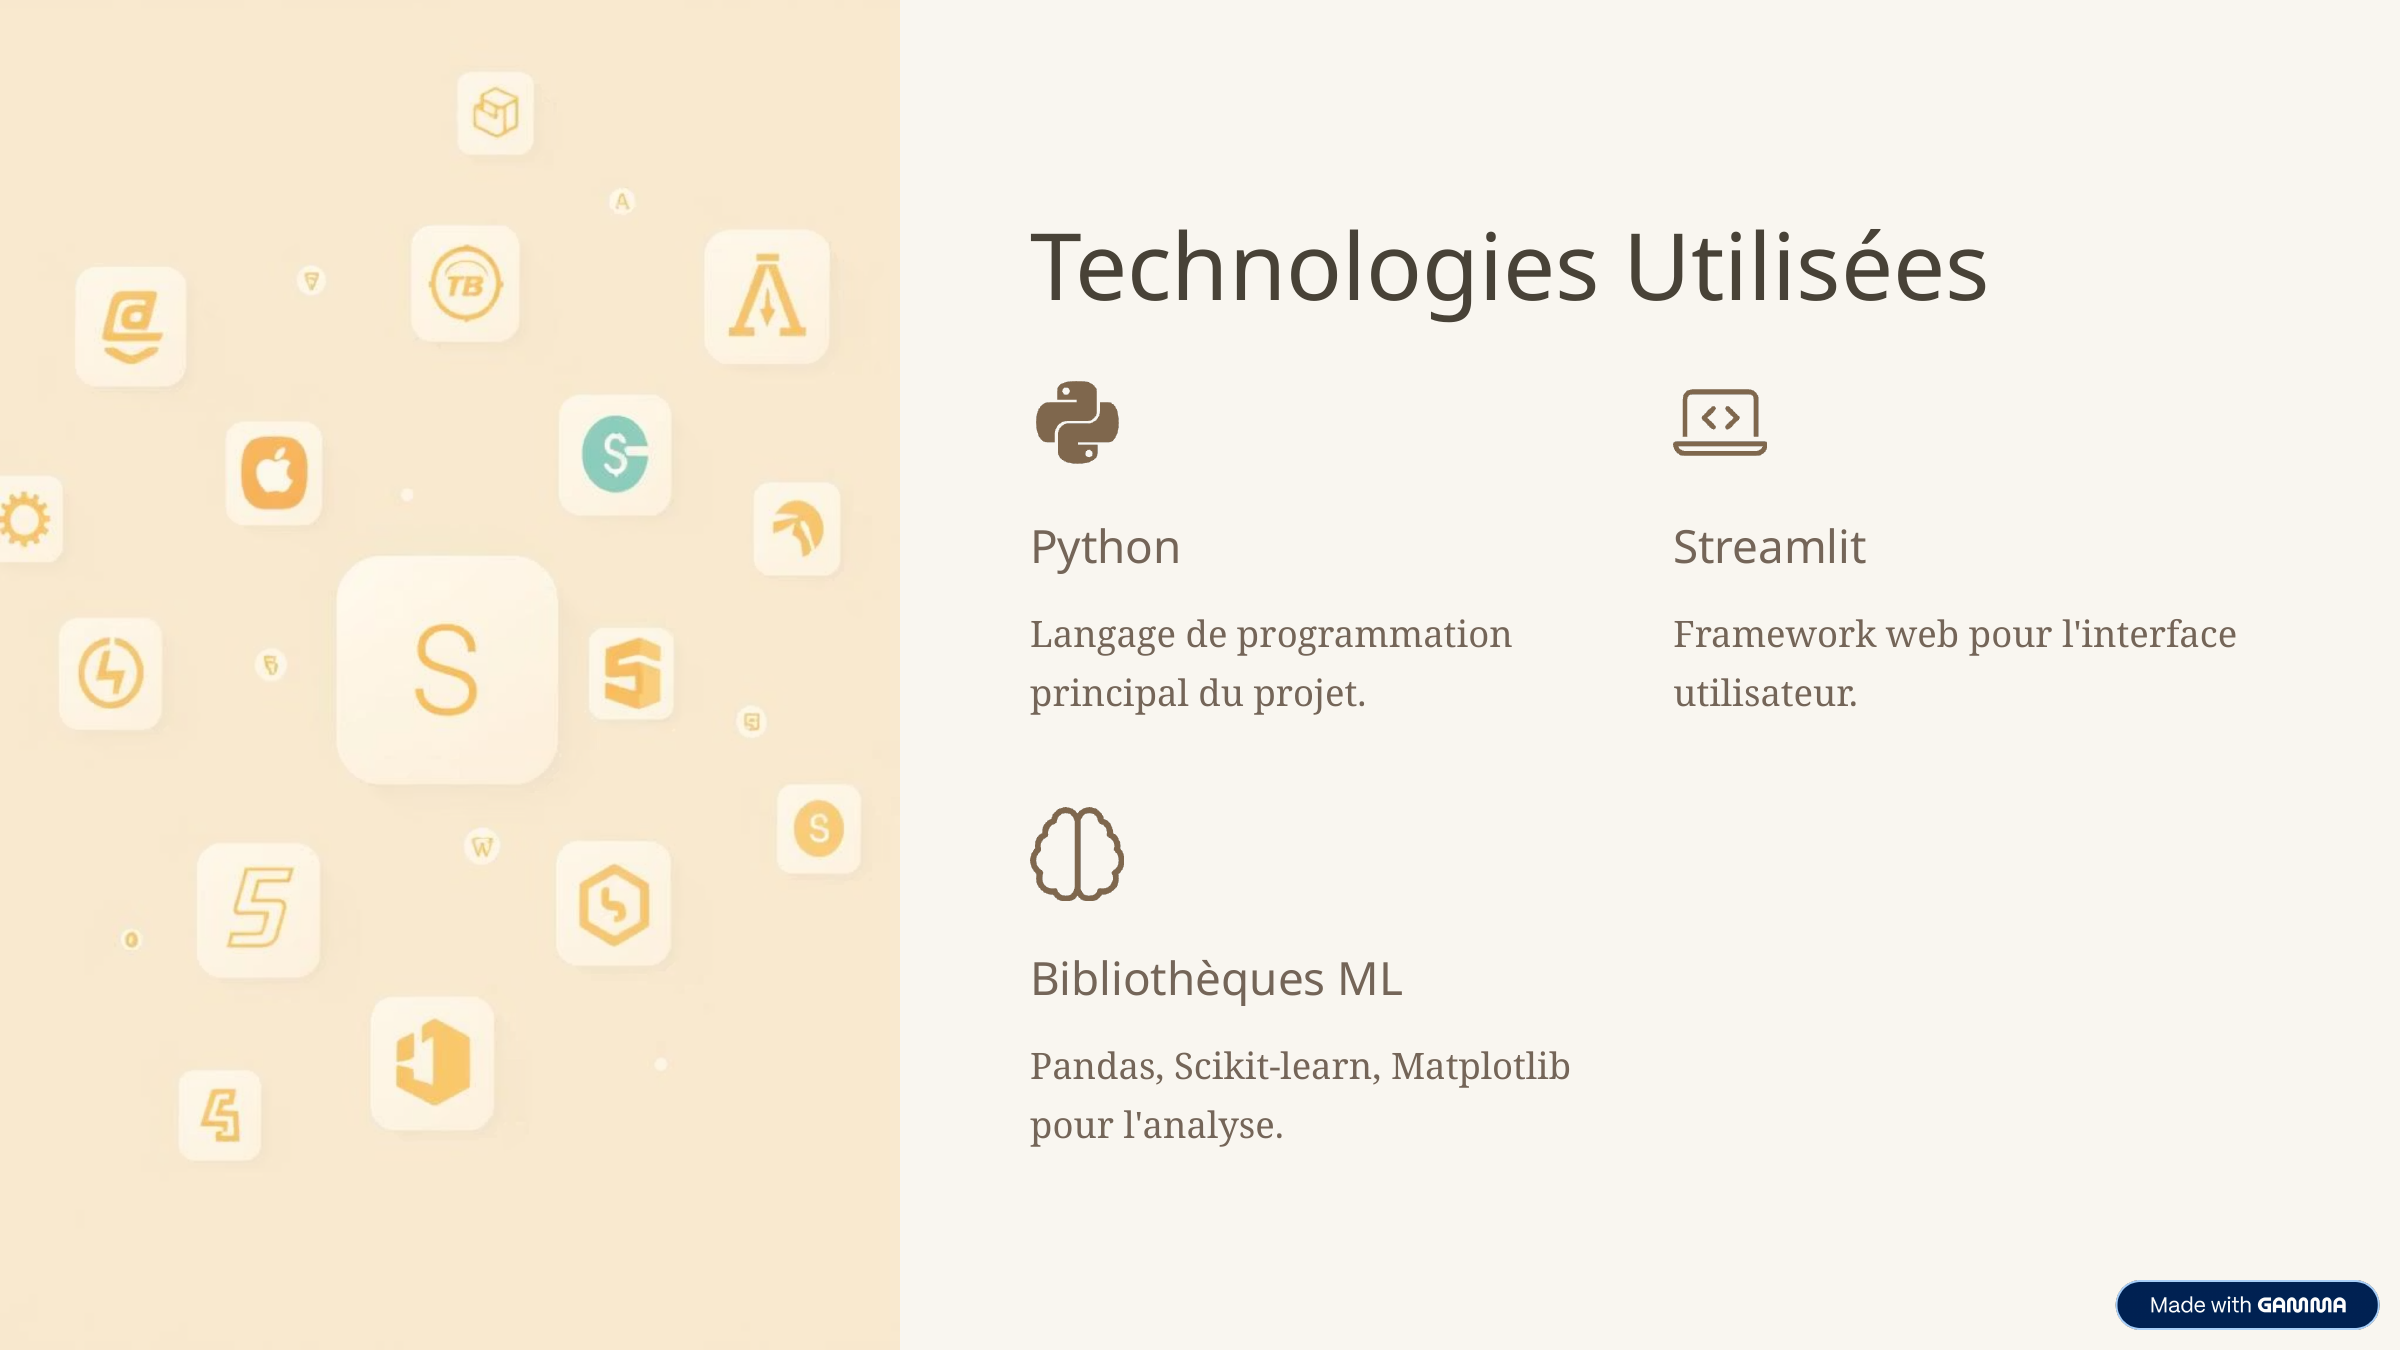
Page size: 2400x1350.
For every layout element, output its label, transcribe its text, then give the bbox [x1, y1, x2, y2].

text_box Bibliothèques ML [1030, 947, 1496, 1006]
text_box Technologies Utilisées [1030, 203, 2053, 320]
picture [0, 0, 900, 1350]
picture [1030, 807, 1124, 901]
text_box Langage de programmation principal du projet. [1030, 595, 1627, 715]
text_box Pandas, Scikit-learn, Matplotlib pour l'analyse. [1030, 1027, 1627, 1147]
text_box Framework web pour l'interface utilisateur. [1673, 595, 2270, 715]
picture [2106, 1271, 2389, 1339]
picture [1030, 375, 1124, 469]
picture [1673, 375, 1767, 469]
text_box Python [1030, 514, 1496, 574]
text_box Streamlit [1673, 514, 2139, 574]
